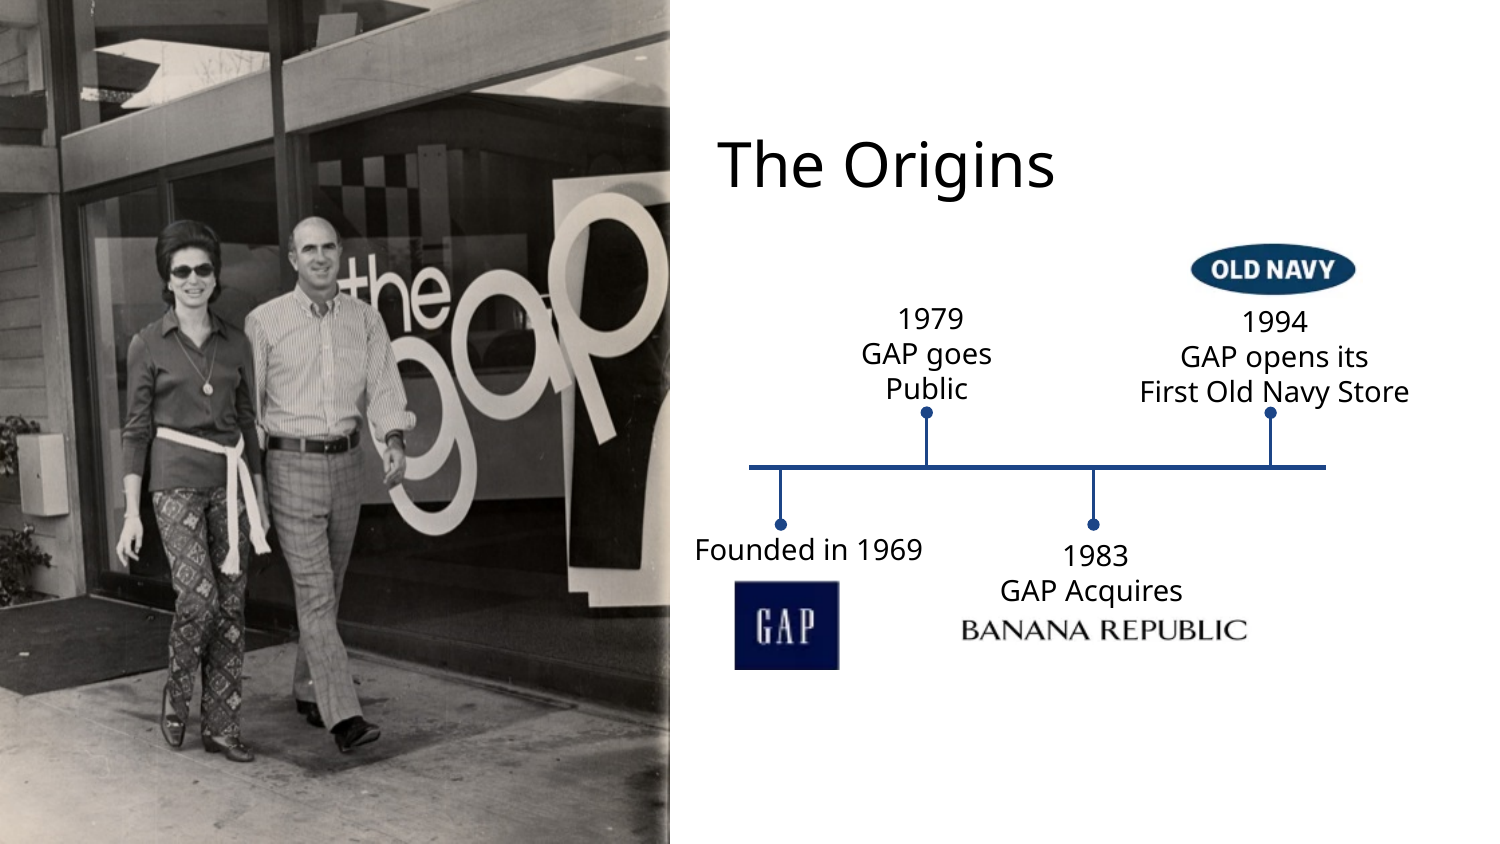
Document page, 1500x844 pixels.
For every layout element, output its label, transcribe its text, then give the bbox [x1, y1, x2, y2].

text_box 1979 GAP goes Public [829, 285, 1025, 325]
picture [0, 0, 670, 844]
picture [734, 580, 841, 670]
text_box Founded in 1969 [679, 516, 948, 556]
text_box 1983 GAP Acquires [890, 522, 1301, 623]
picture [953, 610, 1255, 650]
picture [1187, 240, 1364, 299]
title The Origins [702, 91, 1475, 216]
text_box 1994 GAP opens its First Old Navy Store [1069, 288, 1480, 423]
